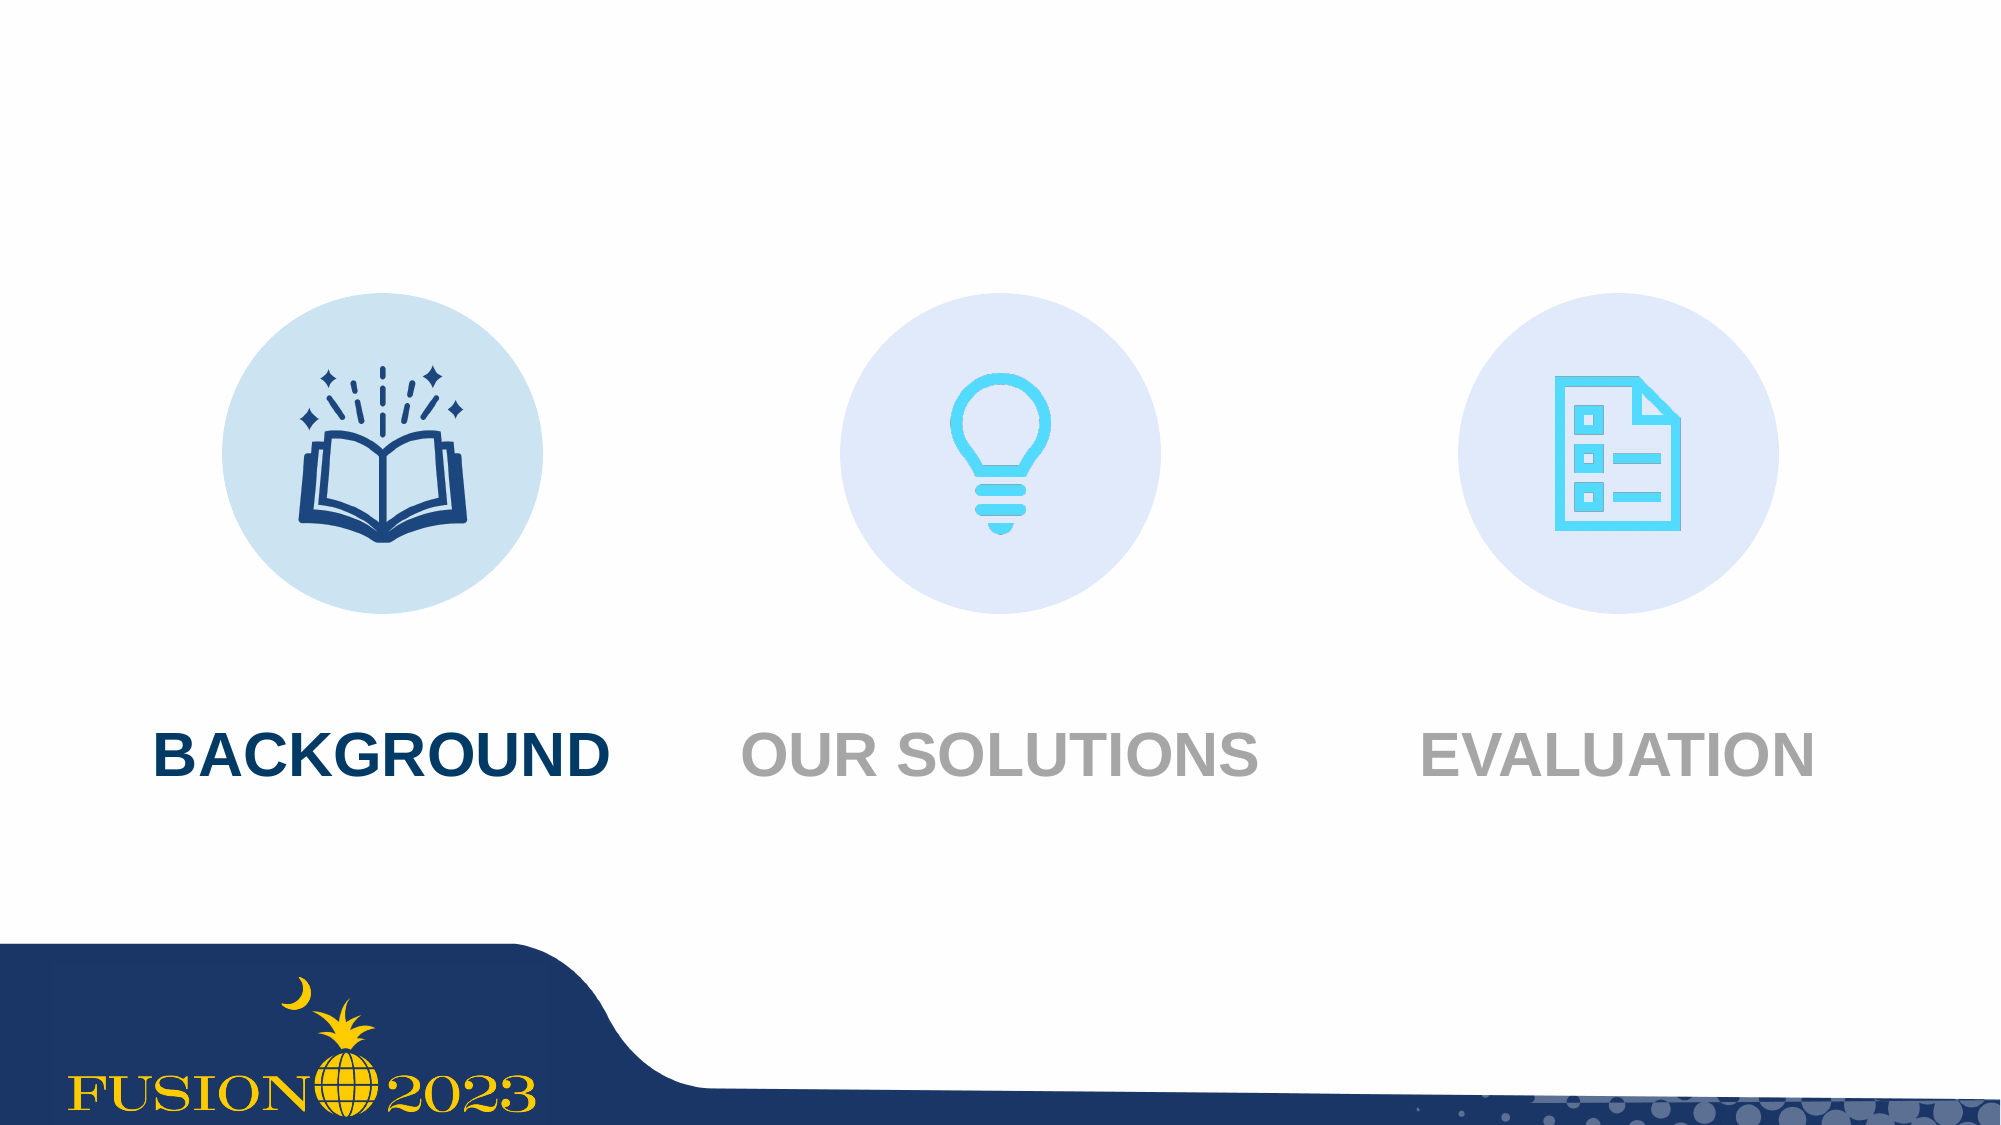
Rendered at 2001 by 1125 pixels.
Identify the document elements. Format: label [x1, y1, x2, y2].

picture [0, 0, 2001, 1125]
text_box [103, 165, 1898, 960]
